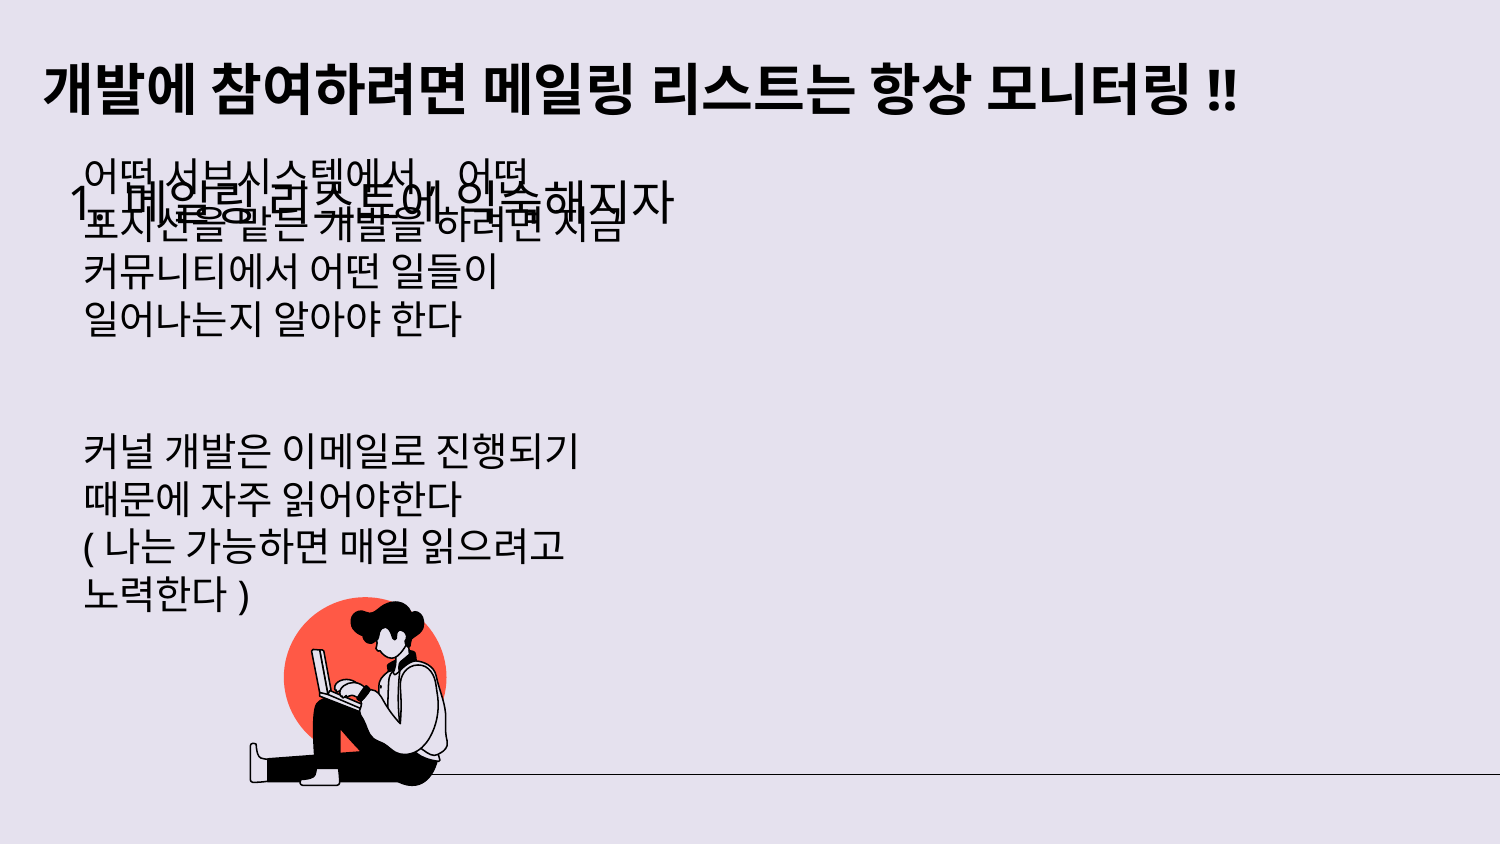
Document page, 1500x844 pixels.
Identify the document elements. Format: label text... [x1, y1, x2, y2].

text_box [250, 601, 449, 786]
subtitle 어떤 서브시스템에서, 어떤 포지션을 맡든 개발을 하려면 지금 커뮤니티에서 어떤 일들이 일어나는지 알아야 한다 커널 개발은 이메일로 진행되기 때문에 자주 읽어야한다 (나는 가능하면 매일 읽으려고 노력한다) [68, 311, 643, 416]
title 개발에 참여하려면 메일링 리스트는 항상 모니터링!! [27, 39, 1294, 133]
subtitle 메일링 리스트에 익숙해지자 [34, 157, 779, 233]
